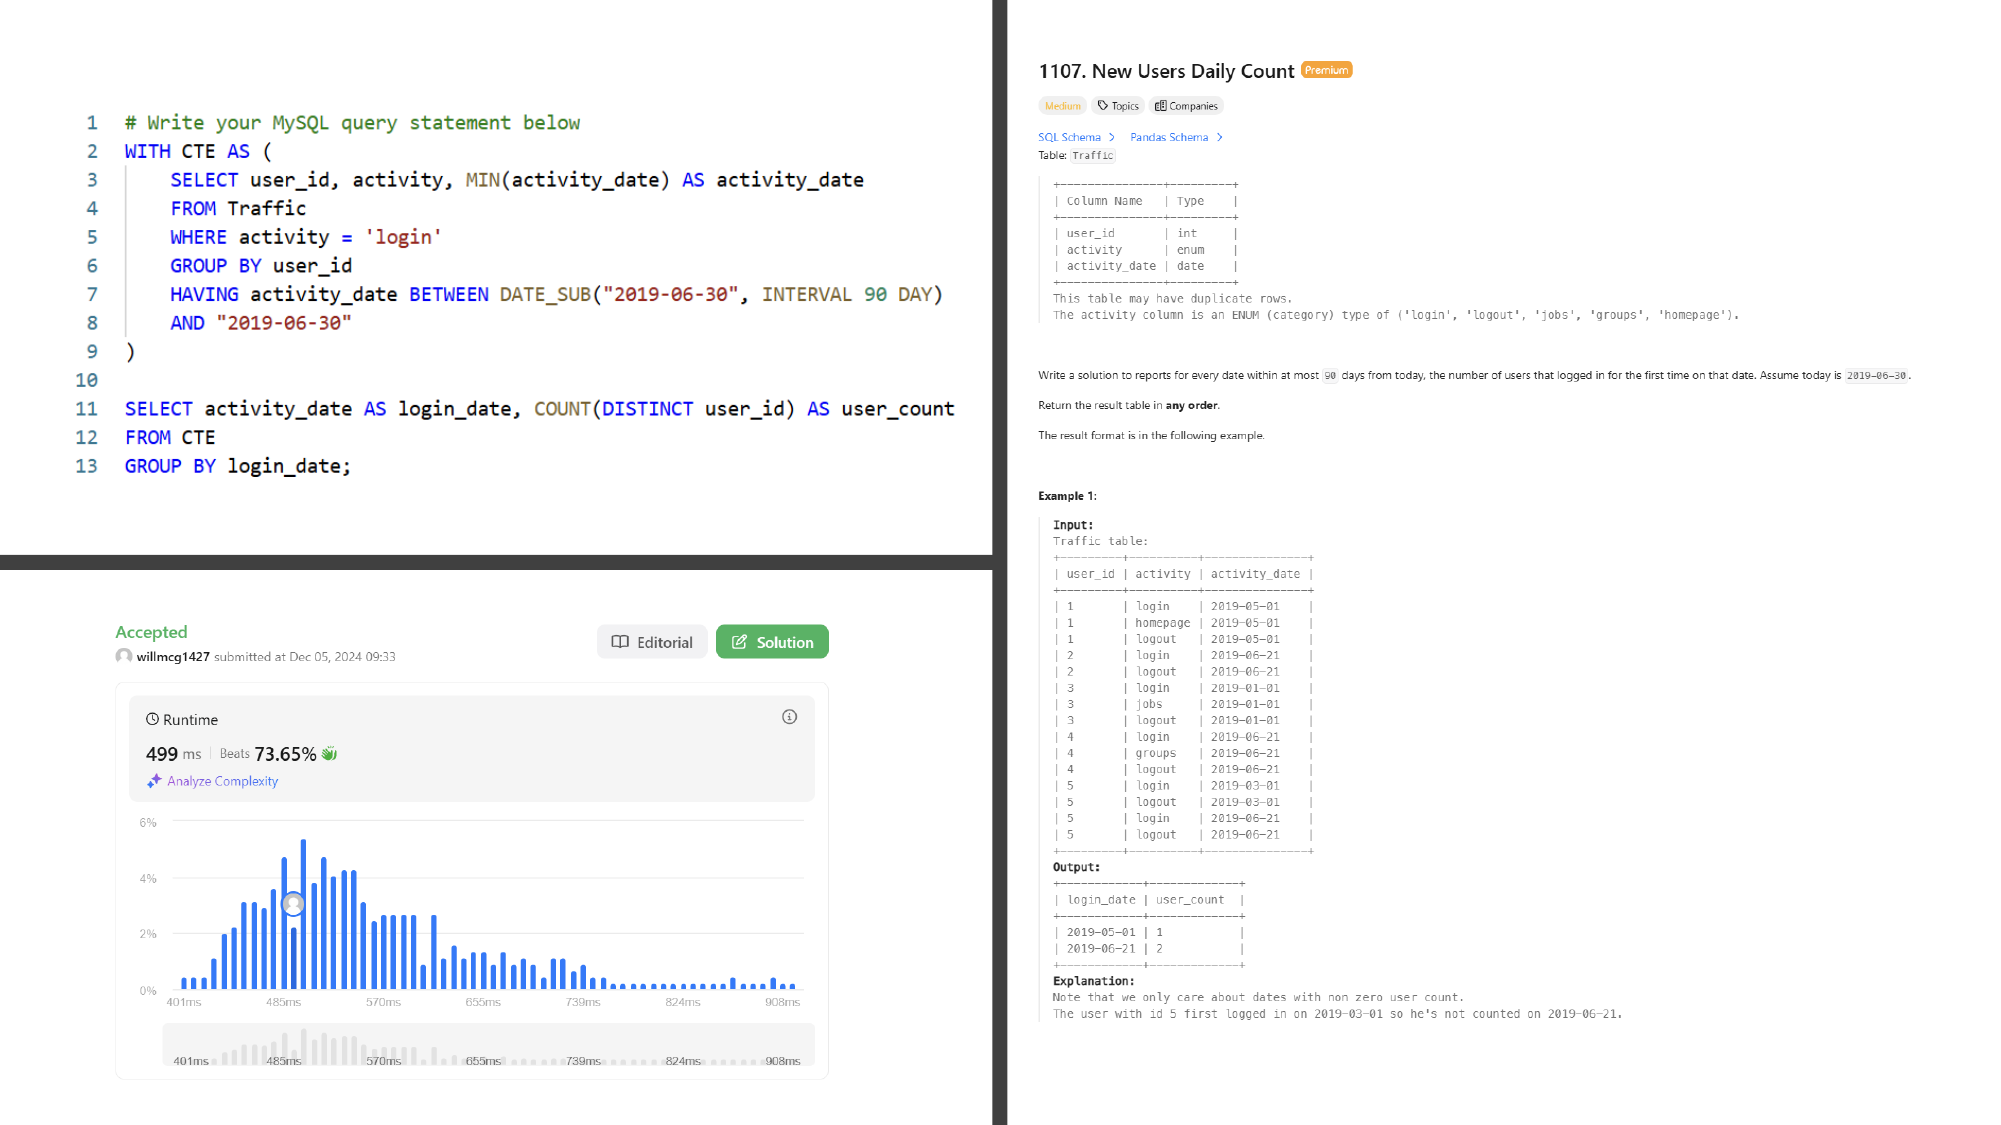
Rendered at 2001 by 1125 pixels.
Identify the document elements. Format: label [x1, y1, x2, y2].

picture [102, 611, 849, 1090]
picture [1034, 61, 1926, 1041]
picture [74, 104, 966, 478]
text_box [0, 553, 1006, 571]
text_box [991, 0, 1009, 1125]
